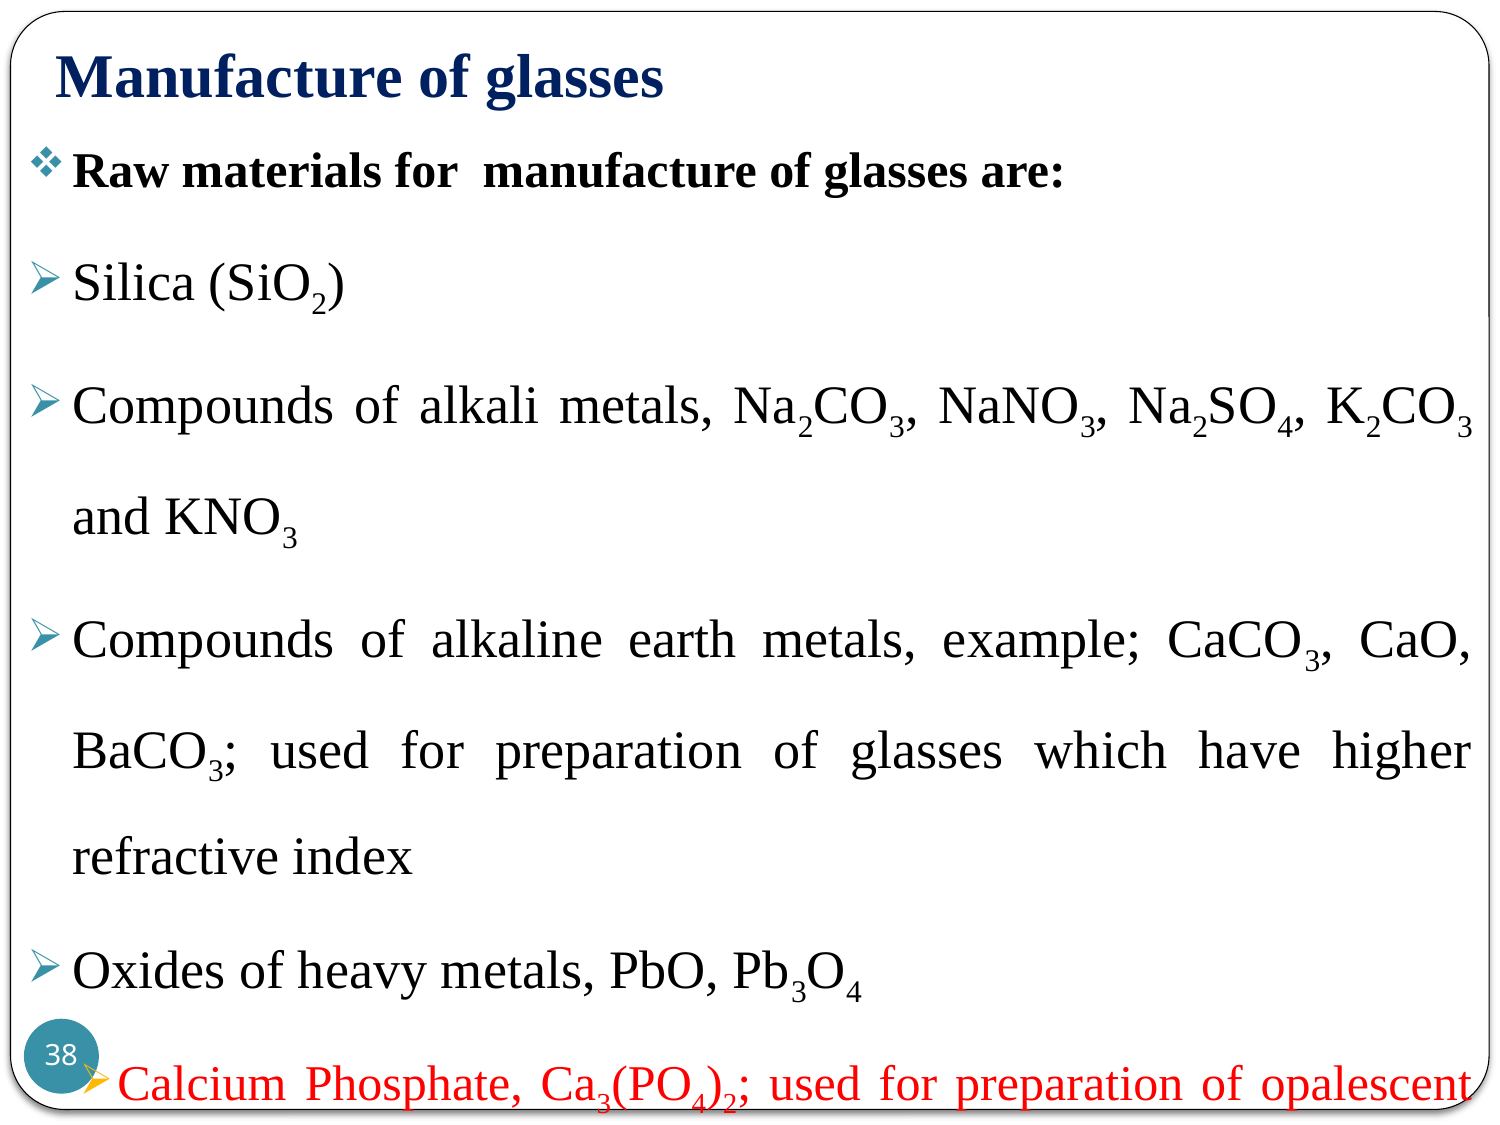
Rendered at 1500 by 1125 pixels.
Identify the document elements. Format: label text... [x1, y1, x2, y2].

title Manufacture of glasses [24, 24, 1450, 99]
list Raw materials for manufacture of glasses are: Silica (SiO2) Compounds of alkali metals, Na2CO3, NaNO3, Na2SO4, K2CO3 and KNO3 Compounds of alkaline earth metals, example; CaCO3, CaO, BaCO3; used for preparation of glasses which have higher refractive index Oxides of heavy metals, PbO, Pb3O4 Calcium Phosphate, Ca3(PO4)2; used for preparation of opalescent glass. Arsenic and antimony are added in the form of their oxides [12, 99, 1488, 1100]
